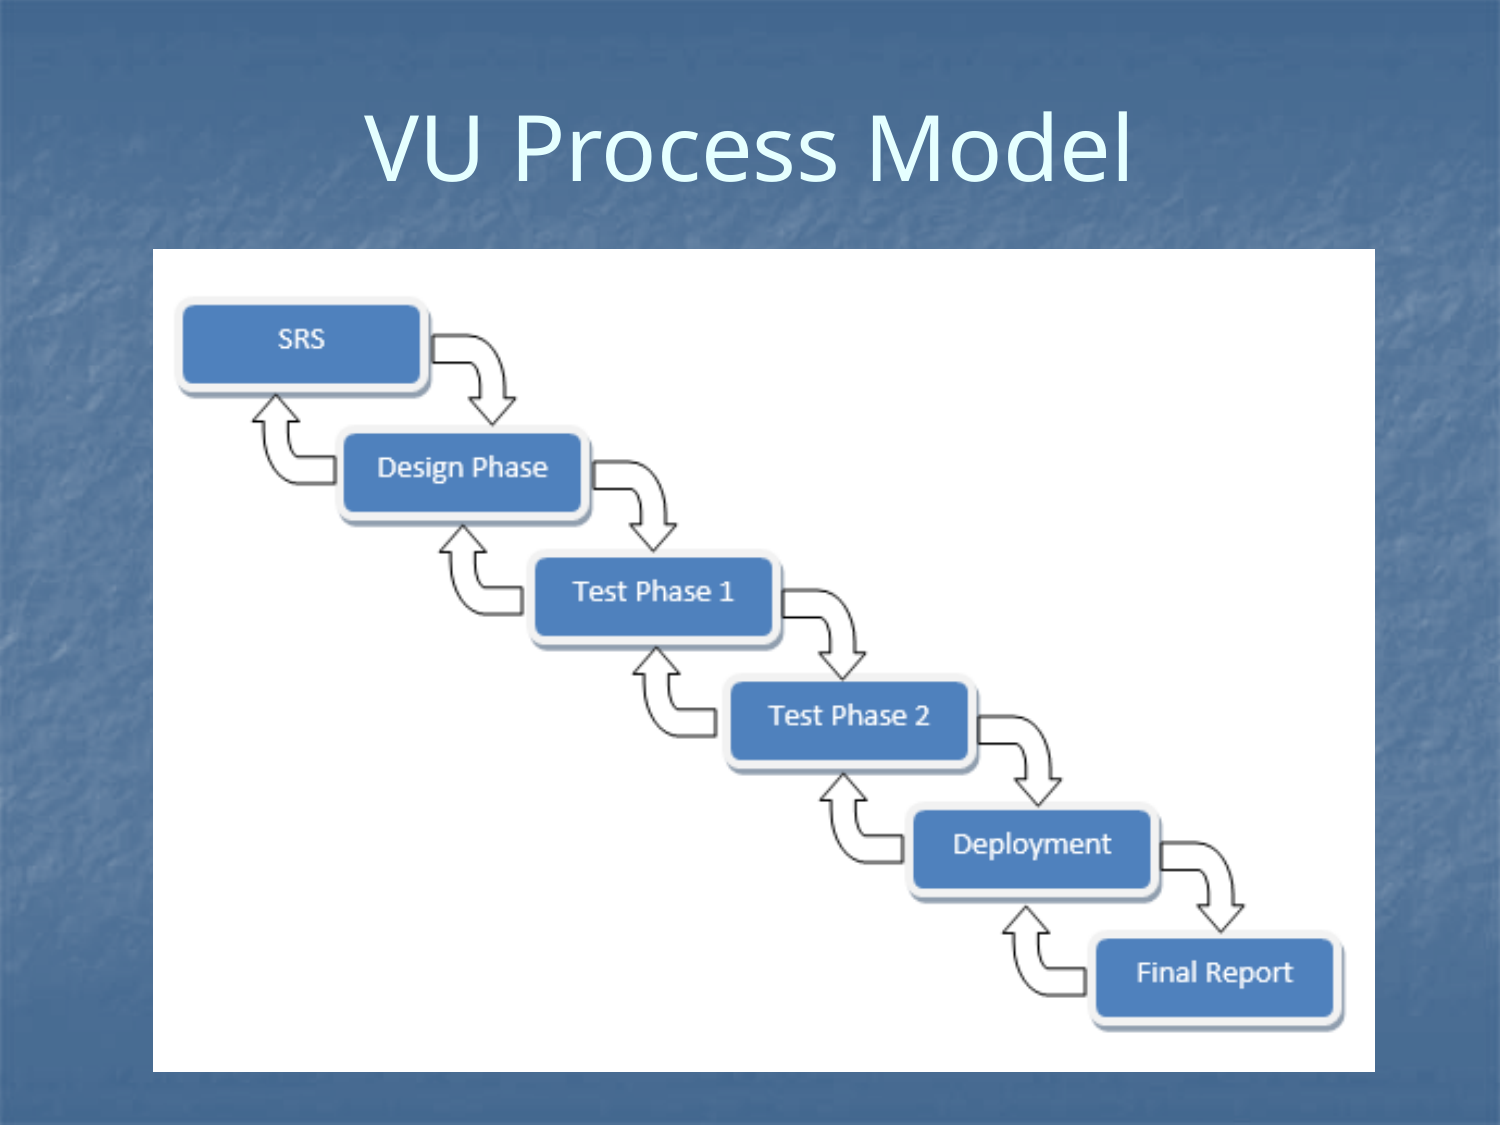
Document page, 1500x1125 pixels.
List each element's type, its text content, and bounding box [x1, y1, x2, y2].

title VU Process Model [74, 32, 1426, 258]
picture [152, 249, 1376, 1072]
